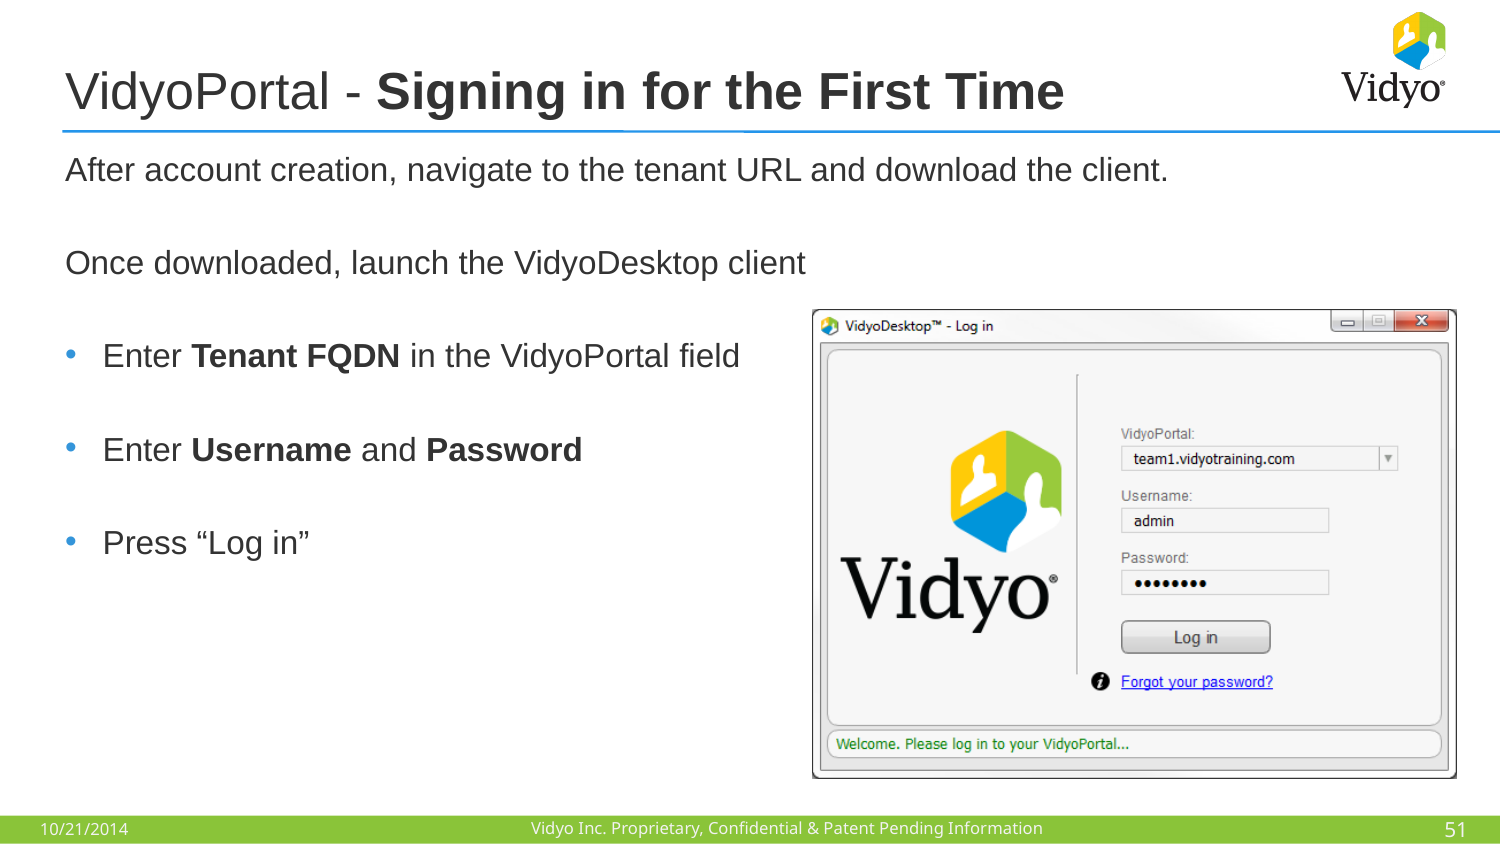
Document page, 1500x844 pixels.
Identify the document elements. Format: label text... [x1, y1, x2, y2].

title VidyoPortal - Signing in for the First Time [50, 9, 1338, 128]
picture [1338, 9, 1500, 123]
picture [812, 309, 1457, 780]
list After account creation, navigate to the tenant URL and download the client. Once downloaded, launch the VidyoDesktop client Enter Tenant FQDN in the VidyoPortal field Enter Username and Password Press “Log in” [50, 140, 1413, 769]
